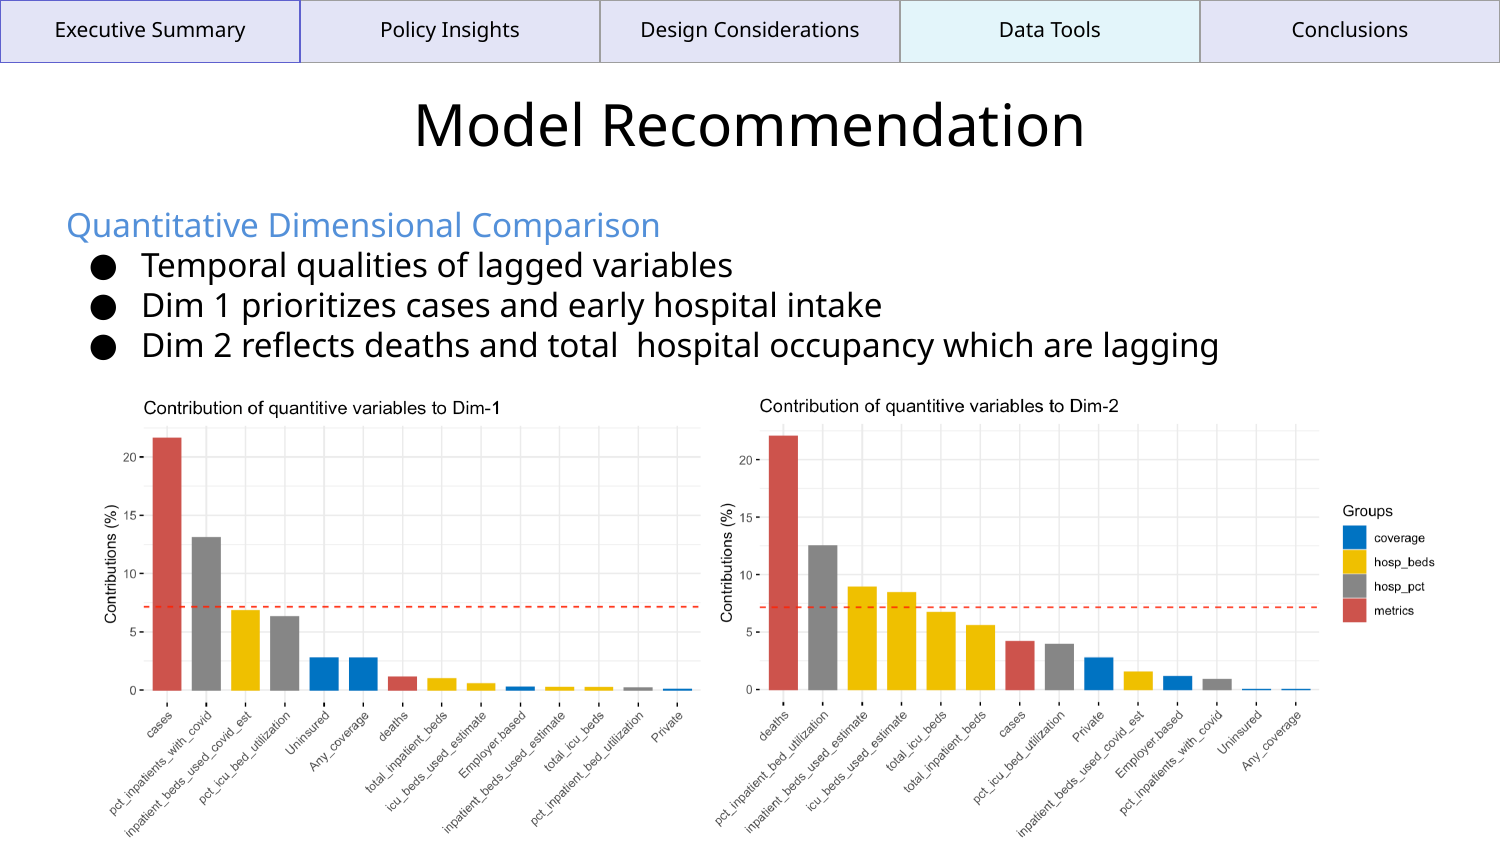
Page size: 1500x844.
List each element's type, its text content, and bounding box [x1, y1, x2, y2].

table_header Data Tools [901, 1, 1199, 62]
picture [99, 393, 1450, 844]
table_header Conclusions [1201, 1, 1499, 62]
table_header Executive Summary [1, 1, 299, 62]
table_header Design Considerations [601, 1, 899, 62]
title Model Recommendation [51, 72, 1449, 167]
table_header Policy Insights [301, 1, 599, 62]
list Quantitative Dimensional Comparison Temporal qualities of lagged variables Dim 1 prioritizes cases and early hospital intake Dim 2 reflects deaths and total hospital occupancy which are lagging [51, 189, 1449, 306]
